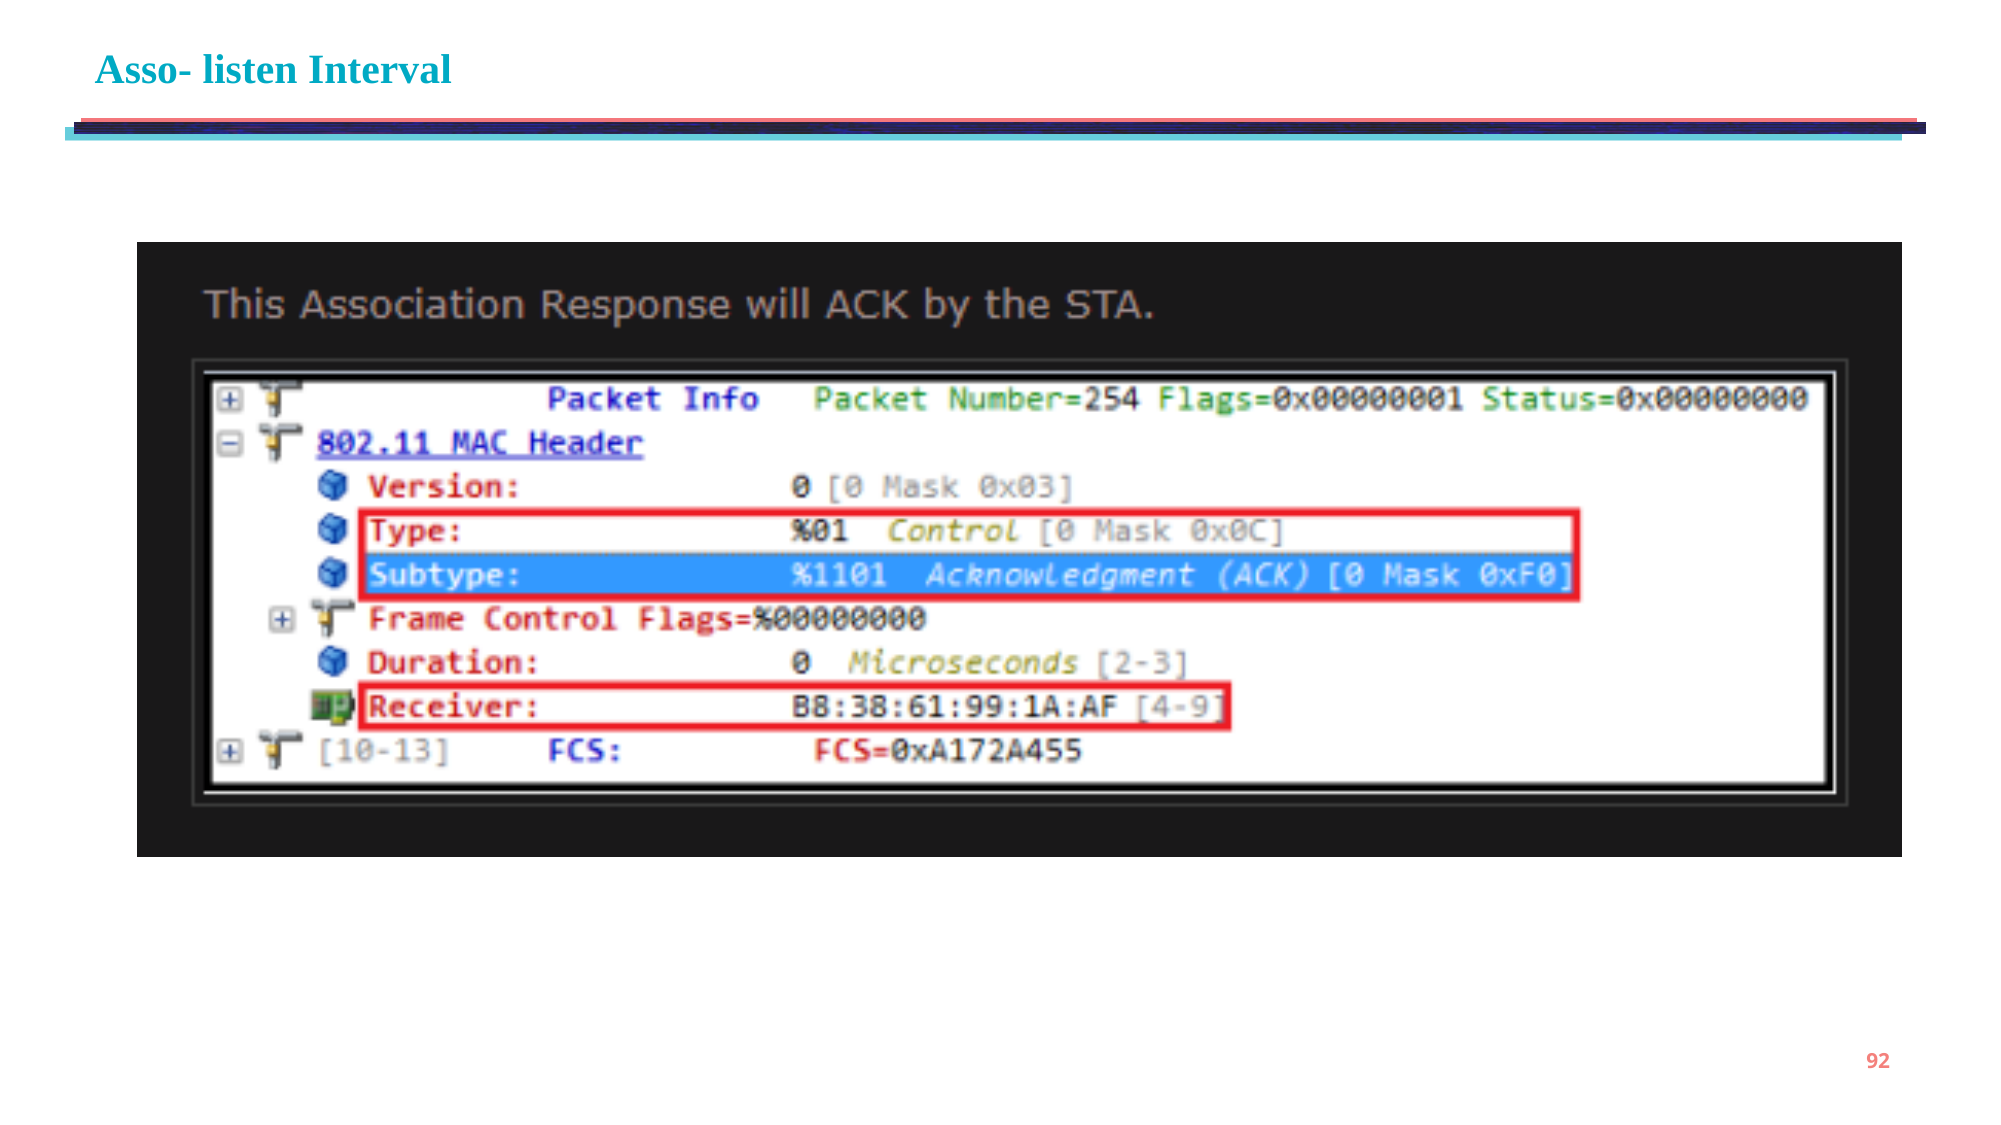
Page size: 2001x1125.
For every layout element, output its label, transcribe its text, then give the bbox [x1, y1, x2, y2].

picture [137, 242, 1902, 857]
title Asso- listen Interval [79, 27, 1957, 113]
